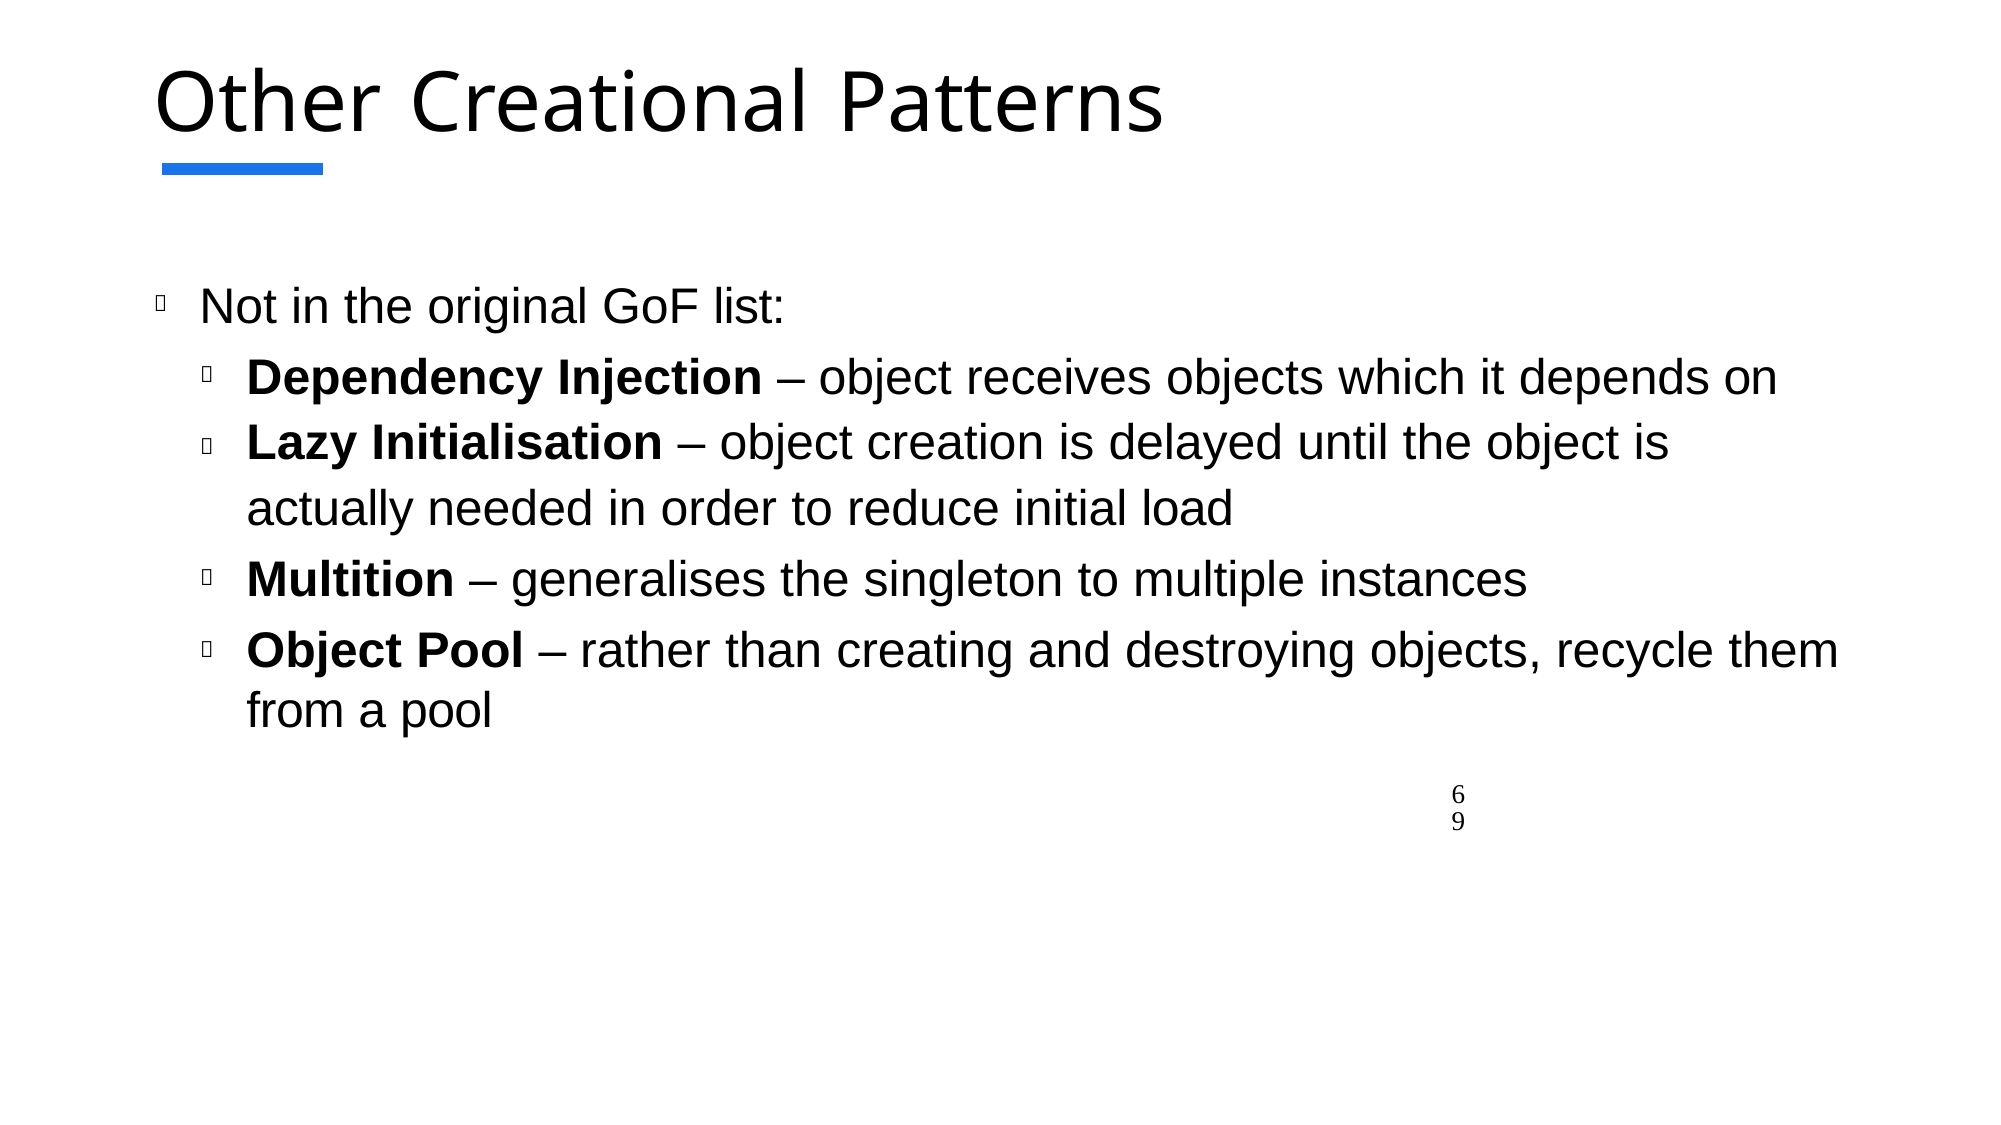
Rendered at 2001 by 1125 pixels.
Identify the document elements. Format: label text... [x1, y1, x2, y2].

text_box  [197, 631, 220, 662]
slide_number 69 [1425, 738, 1478, 1120]
text_box  [197, 357, 220, 388]
text_box  [151, 286, 174, 316]
text_box  [197, 560, 220, 590]
text_box Not in the original GoF list: [196, 271, 790, 334]
text_box Dependency Injection – object receives objects which it depends on Lazy Initialisation – object creation is delayed until the object is actually needed in order to reduce initial load Multition – generalises the singleton to multiple instances Object Pool – rather than creating and destroying objects, recycle them from a pool [243, 330, 1951, 738]
text_box  [197, 428, 220, 459]
title Other Creational Patterns [151, 45, 2000, 236]
